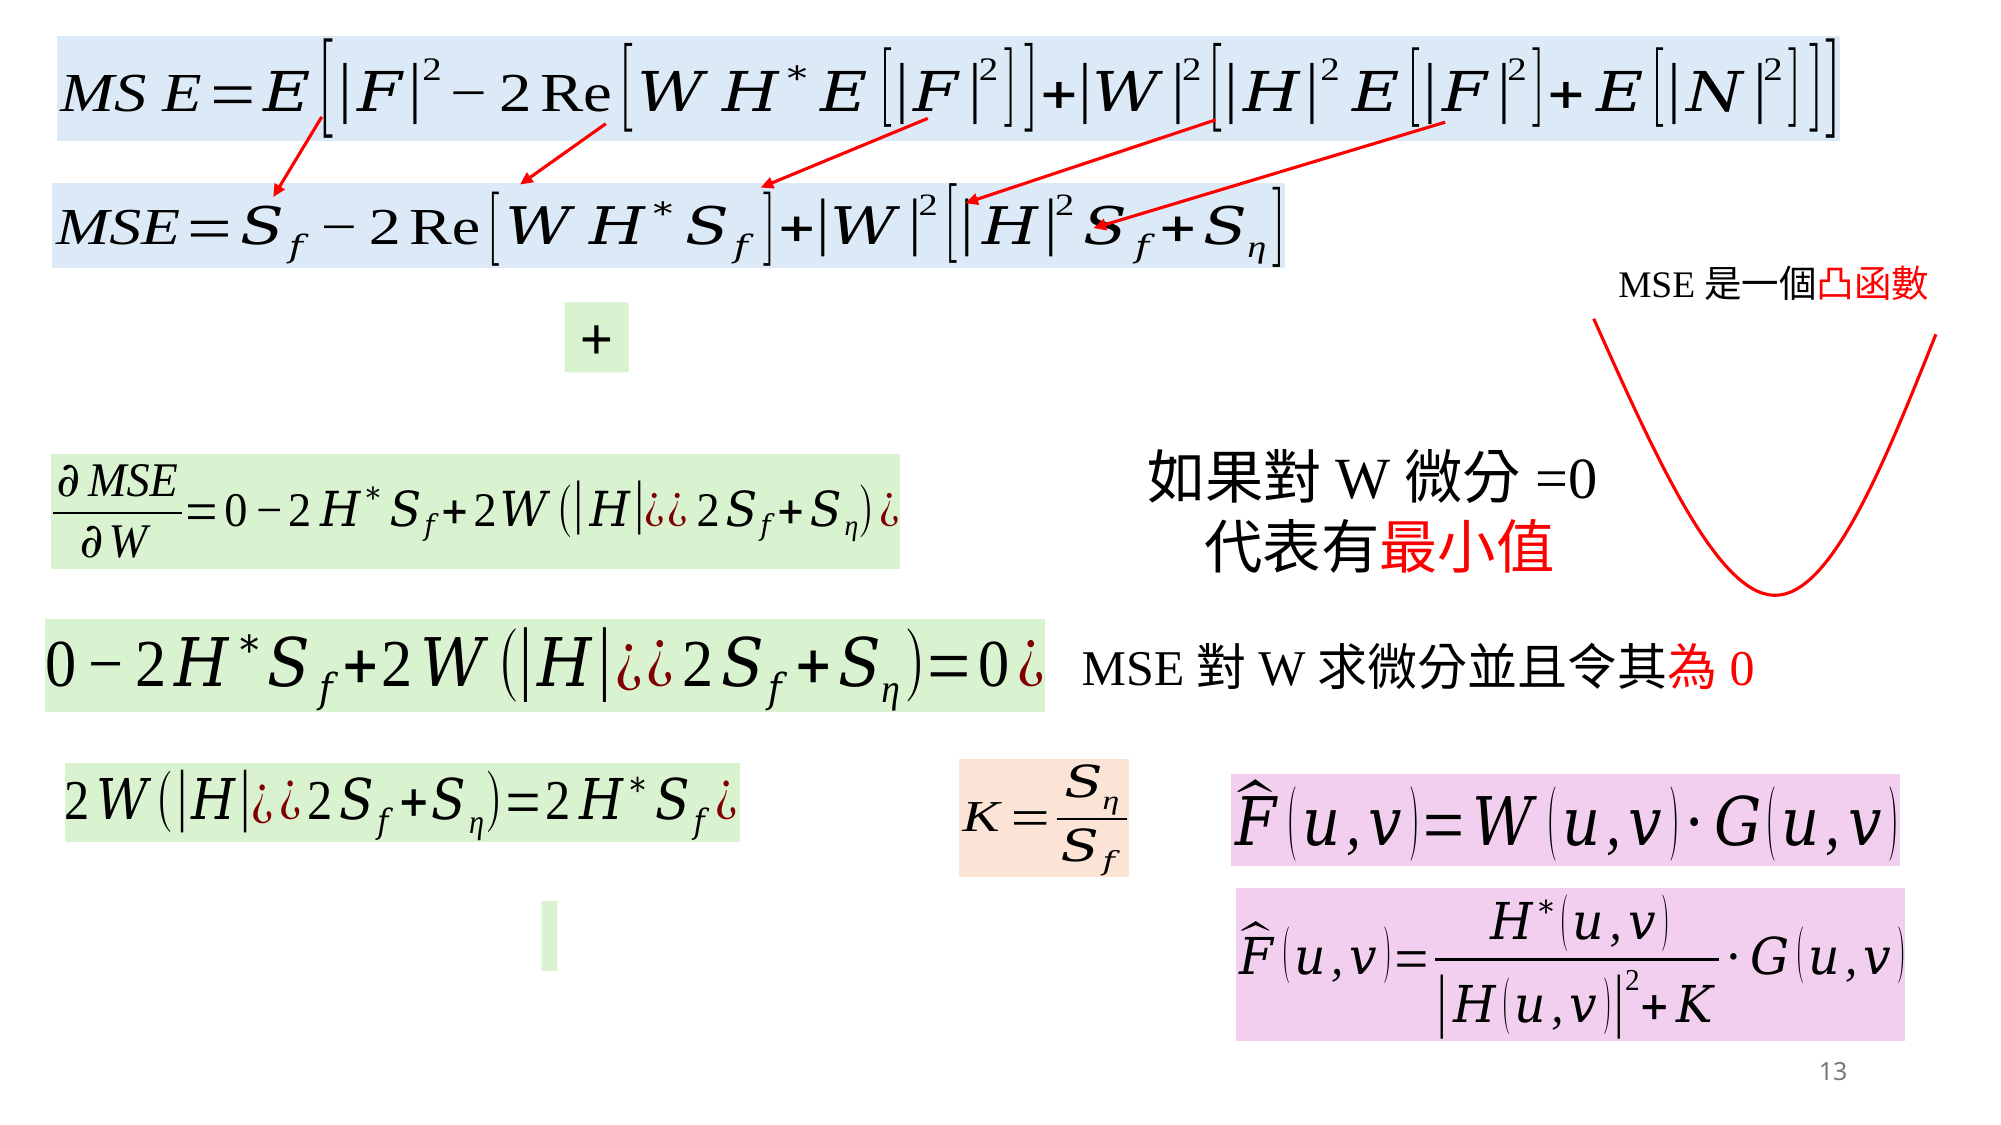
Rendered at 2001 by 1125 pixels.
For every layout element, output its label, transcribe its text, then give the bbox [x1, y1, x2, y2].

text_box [1093, 121, 1446, 229]
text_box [965, 119, 1217, 204]
text_box MSE是一個凸函數 [1603, 253, 1945, 313]
text_box MSE對W求微分並且令其為0 [1067, 628, 1770, 703]
text_box 如果對W微分=0 代表有最小值 [1132, 432, 1627, 588]
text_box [519, 123, 607, 185]
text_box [760, 117, 929, 188]
text_box [1592, 318, 1938, 597]
slide_number 13 [1412, 1042, 1863, 1103]
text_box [272, 116, 323, 198]
